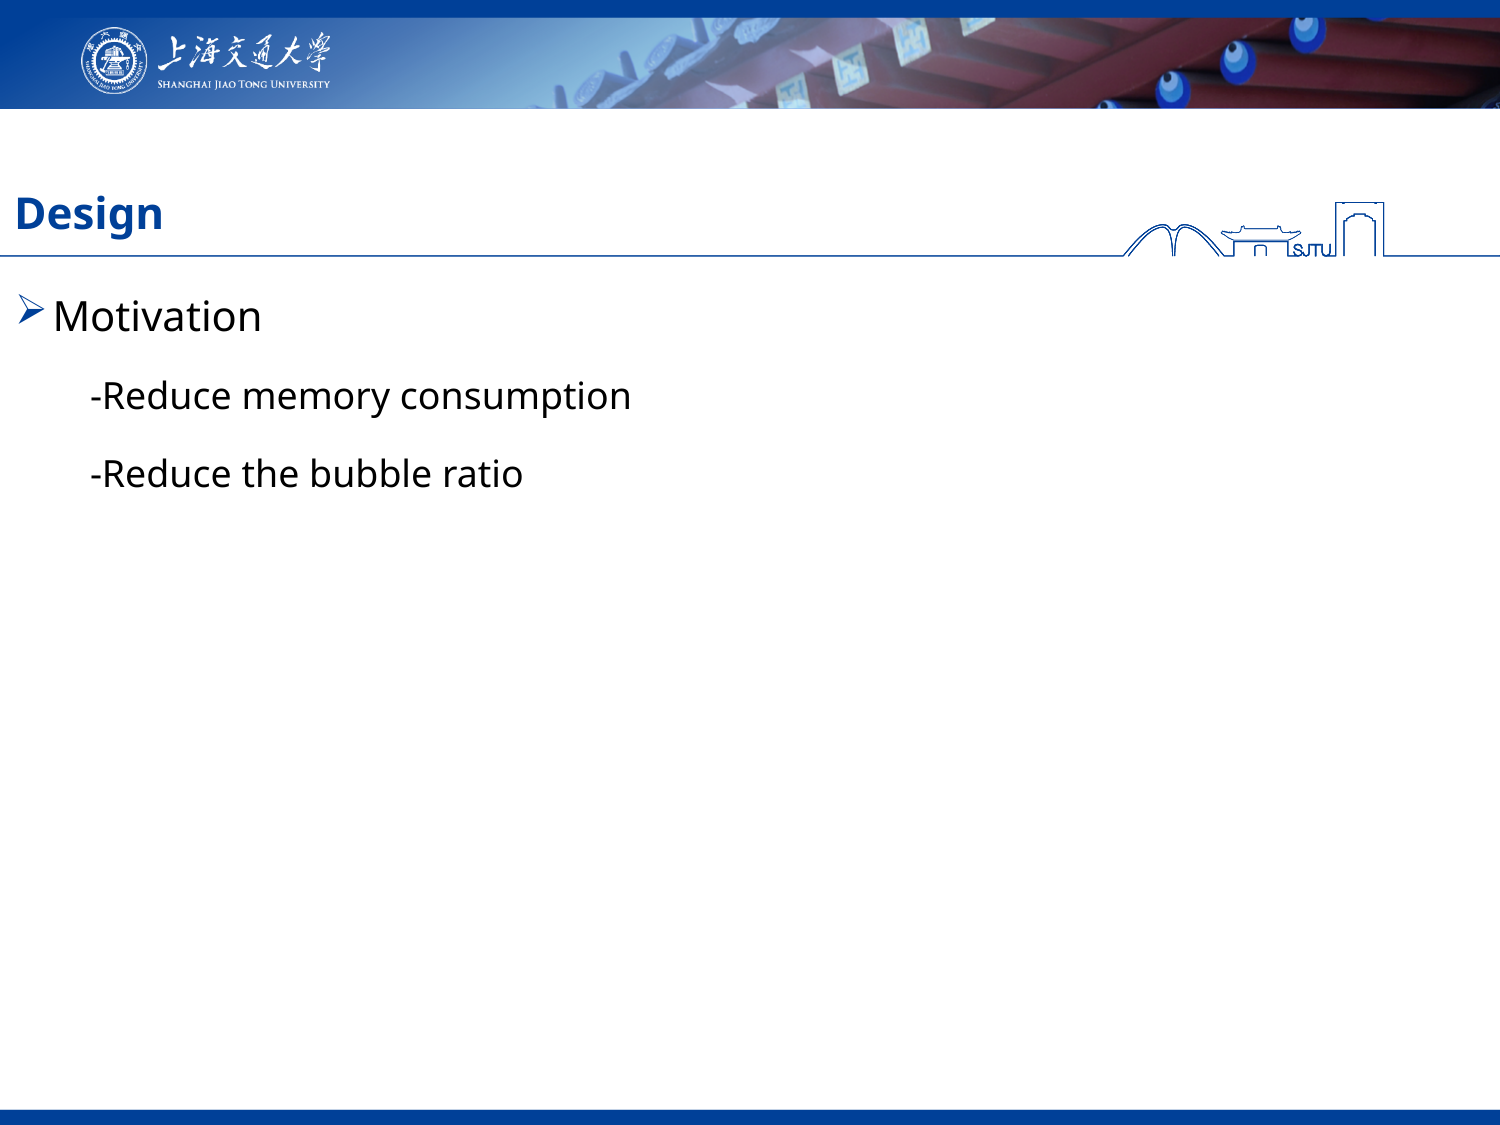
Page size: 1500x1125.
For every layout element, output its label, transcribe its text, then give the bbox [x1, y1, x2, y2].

list Motivation -Reduce memory consumption -Reduce the bubble ratio [0, 256, 761, 974]
picture [0, 18, 1500, 109]
title Design [0, 151, 1318, 246]
